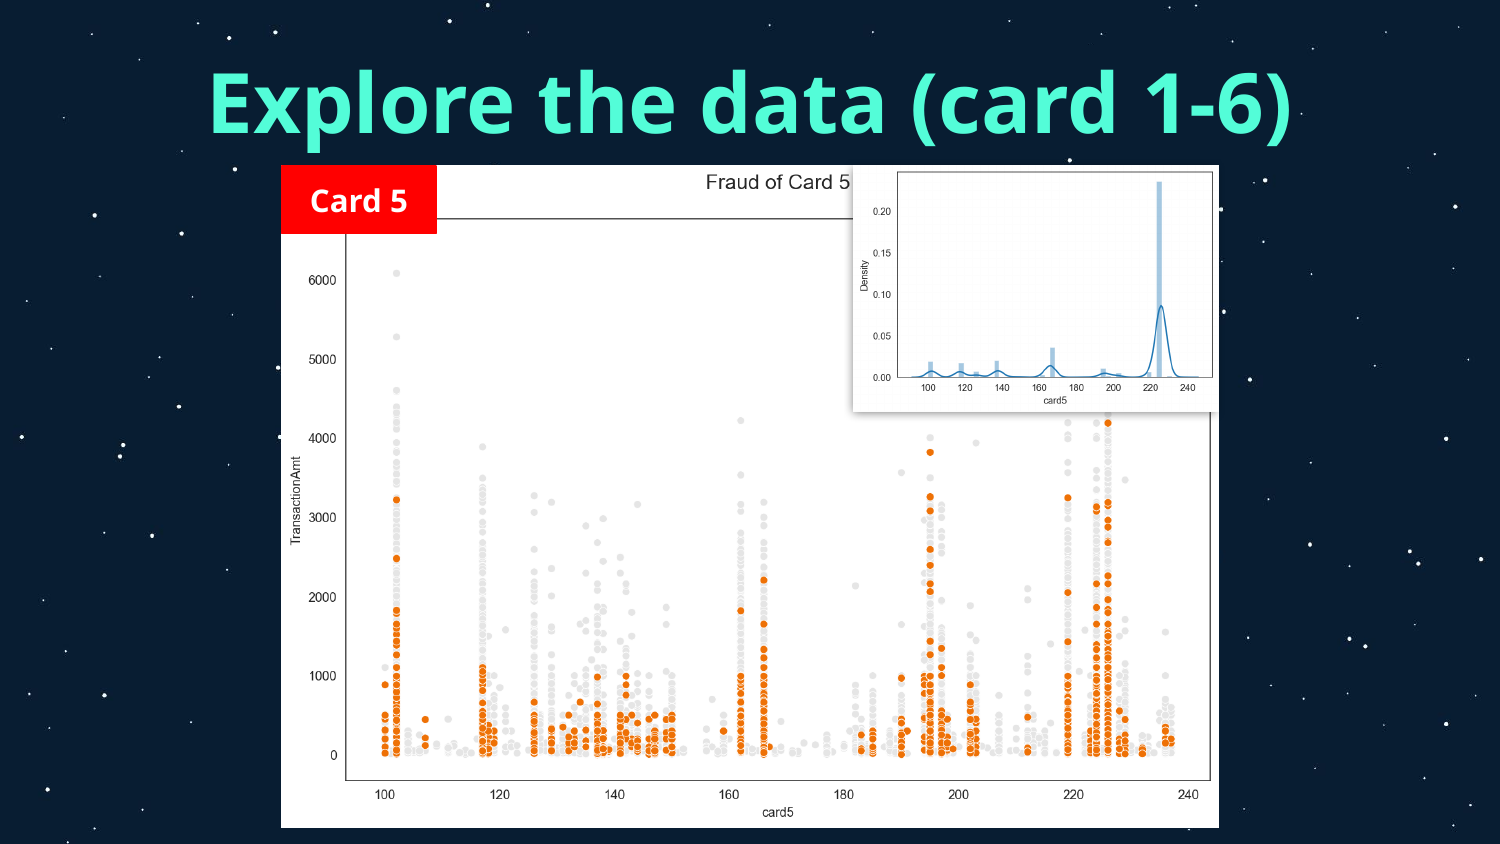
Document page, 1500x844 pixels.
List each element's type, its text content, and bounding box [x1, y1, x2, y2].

picture [0, 0, 1500, 844]
title Explore the data (card 1-6) [118, 35, 1382, 166]
